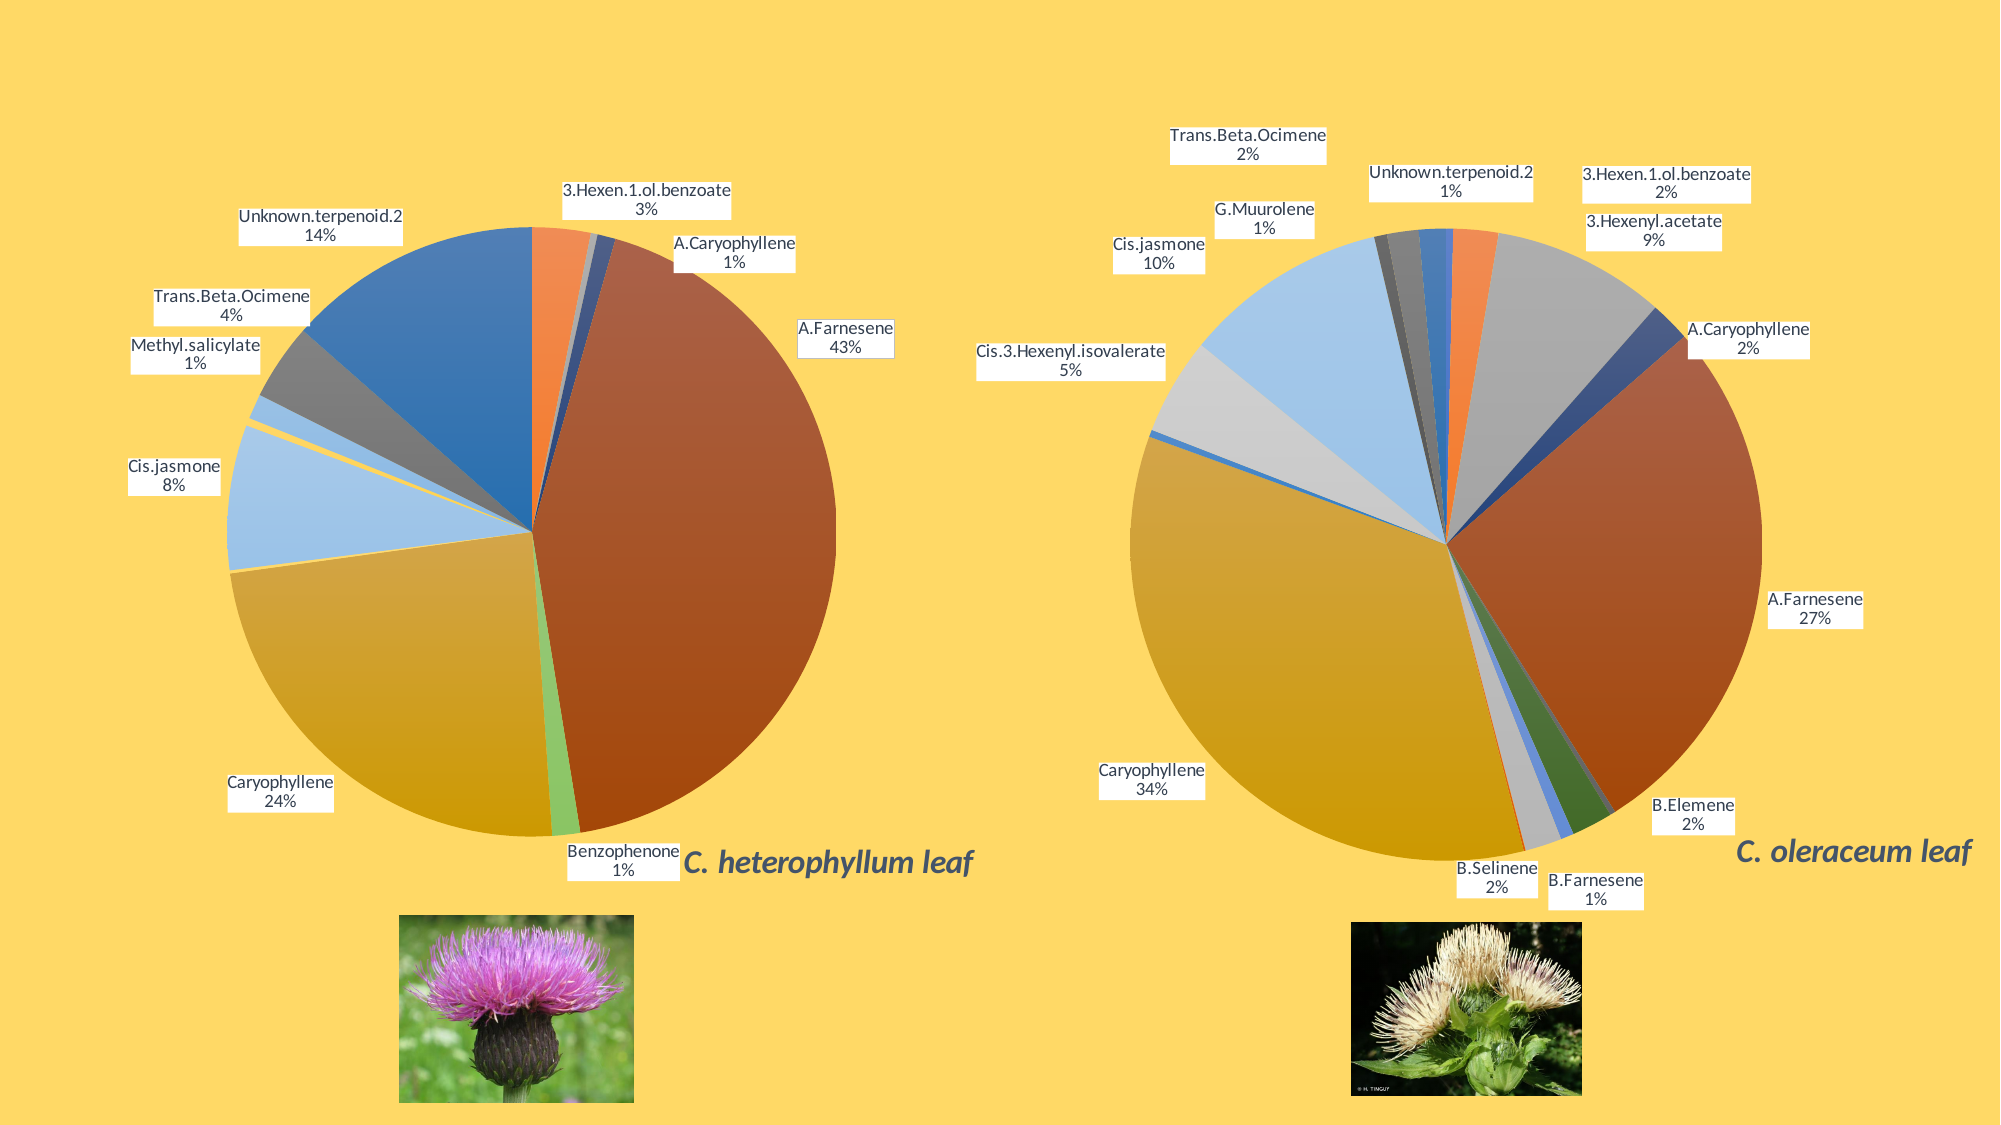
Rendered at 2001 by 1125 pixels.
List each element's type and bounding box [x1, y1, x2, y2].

picture [399, 915, 634, 1103]
picture [1351, 922, 1582, 1096]
chart [0, 88, 2000, 916]
